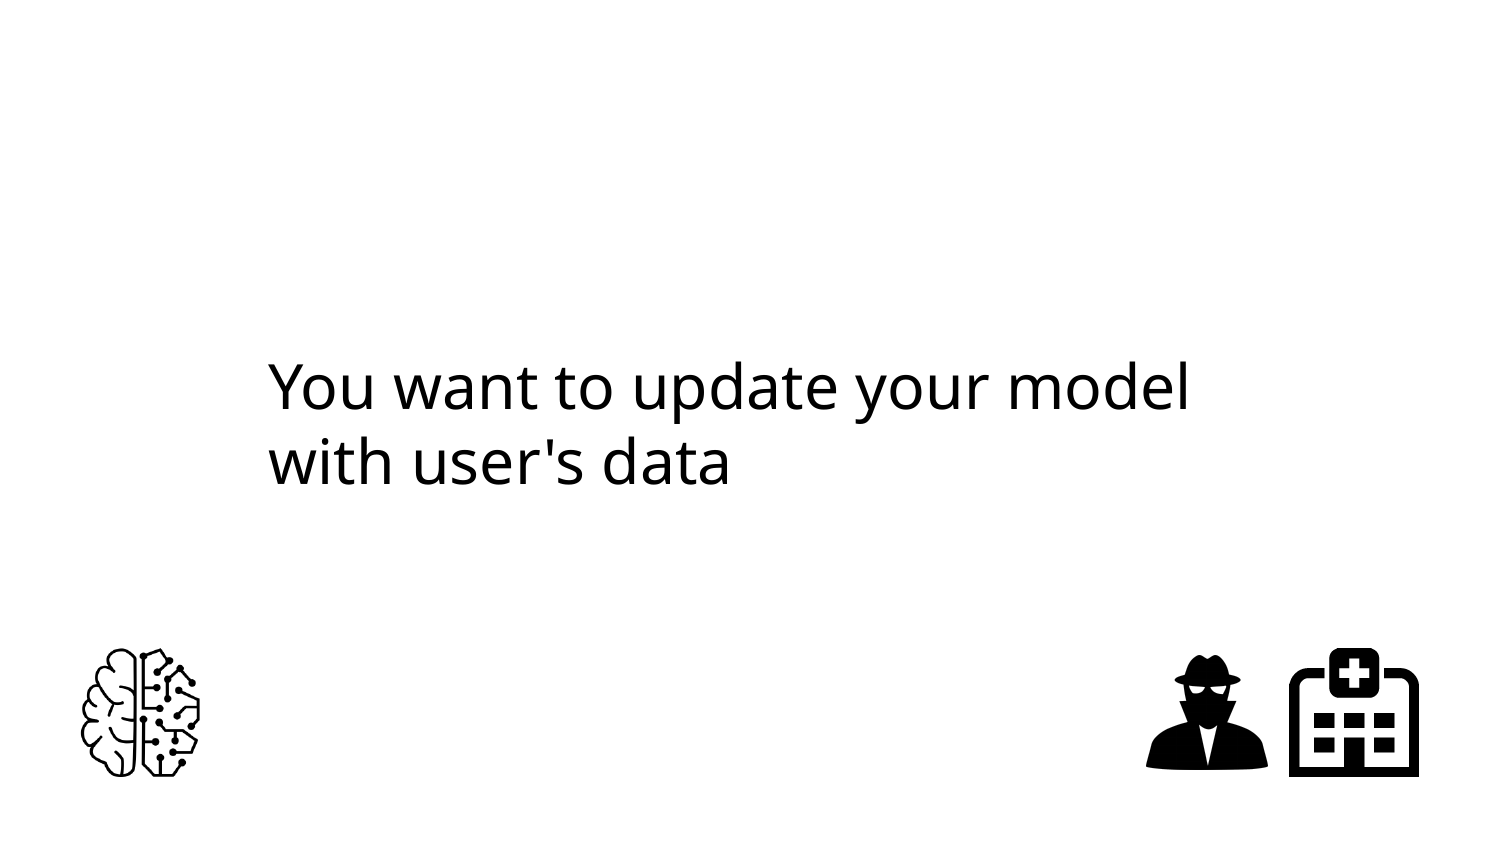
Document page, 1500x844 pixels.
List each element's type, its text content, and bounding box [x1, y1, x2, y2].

picture [1289, 647, 1419, 778]
title You want to update your model with user's data [253, 188, 1247, 656]
picture [1146, 654, 1268, 771]
picture [75, 647, 205, 778]
